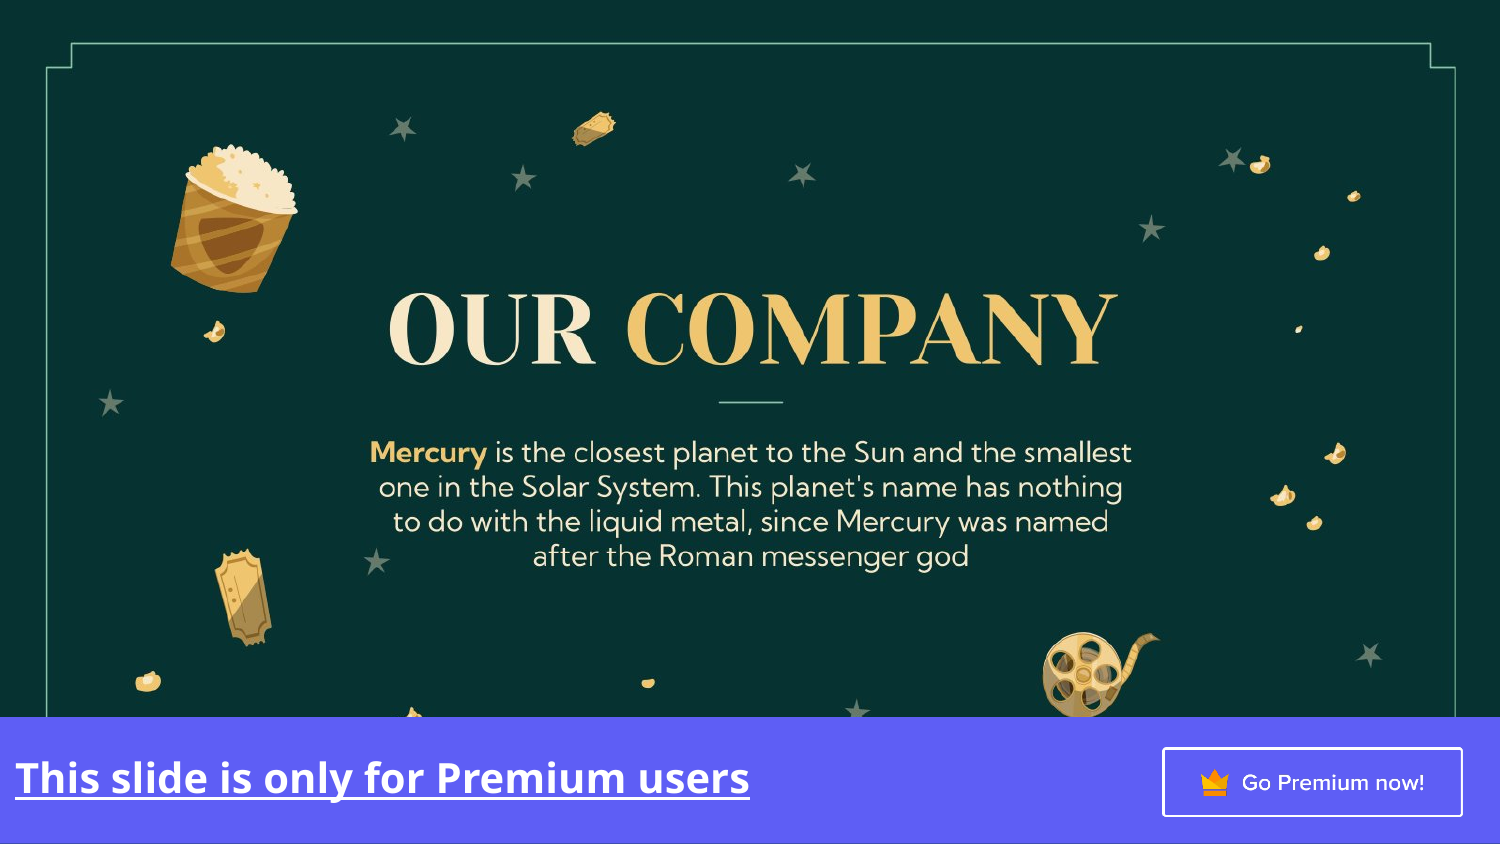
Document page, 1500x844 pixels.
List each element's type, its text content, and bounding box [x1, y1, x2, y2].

picture [0, 0, 1500, 717]
text_box This slide is only for Premium users [0, 717, 1500, 844]
picture [1162, 747, 1463, 817]
